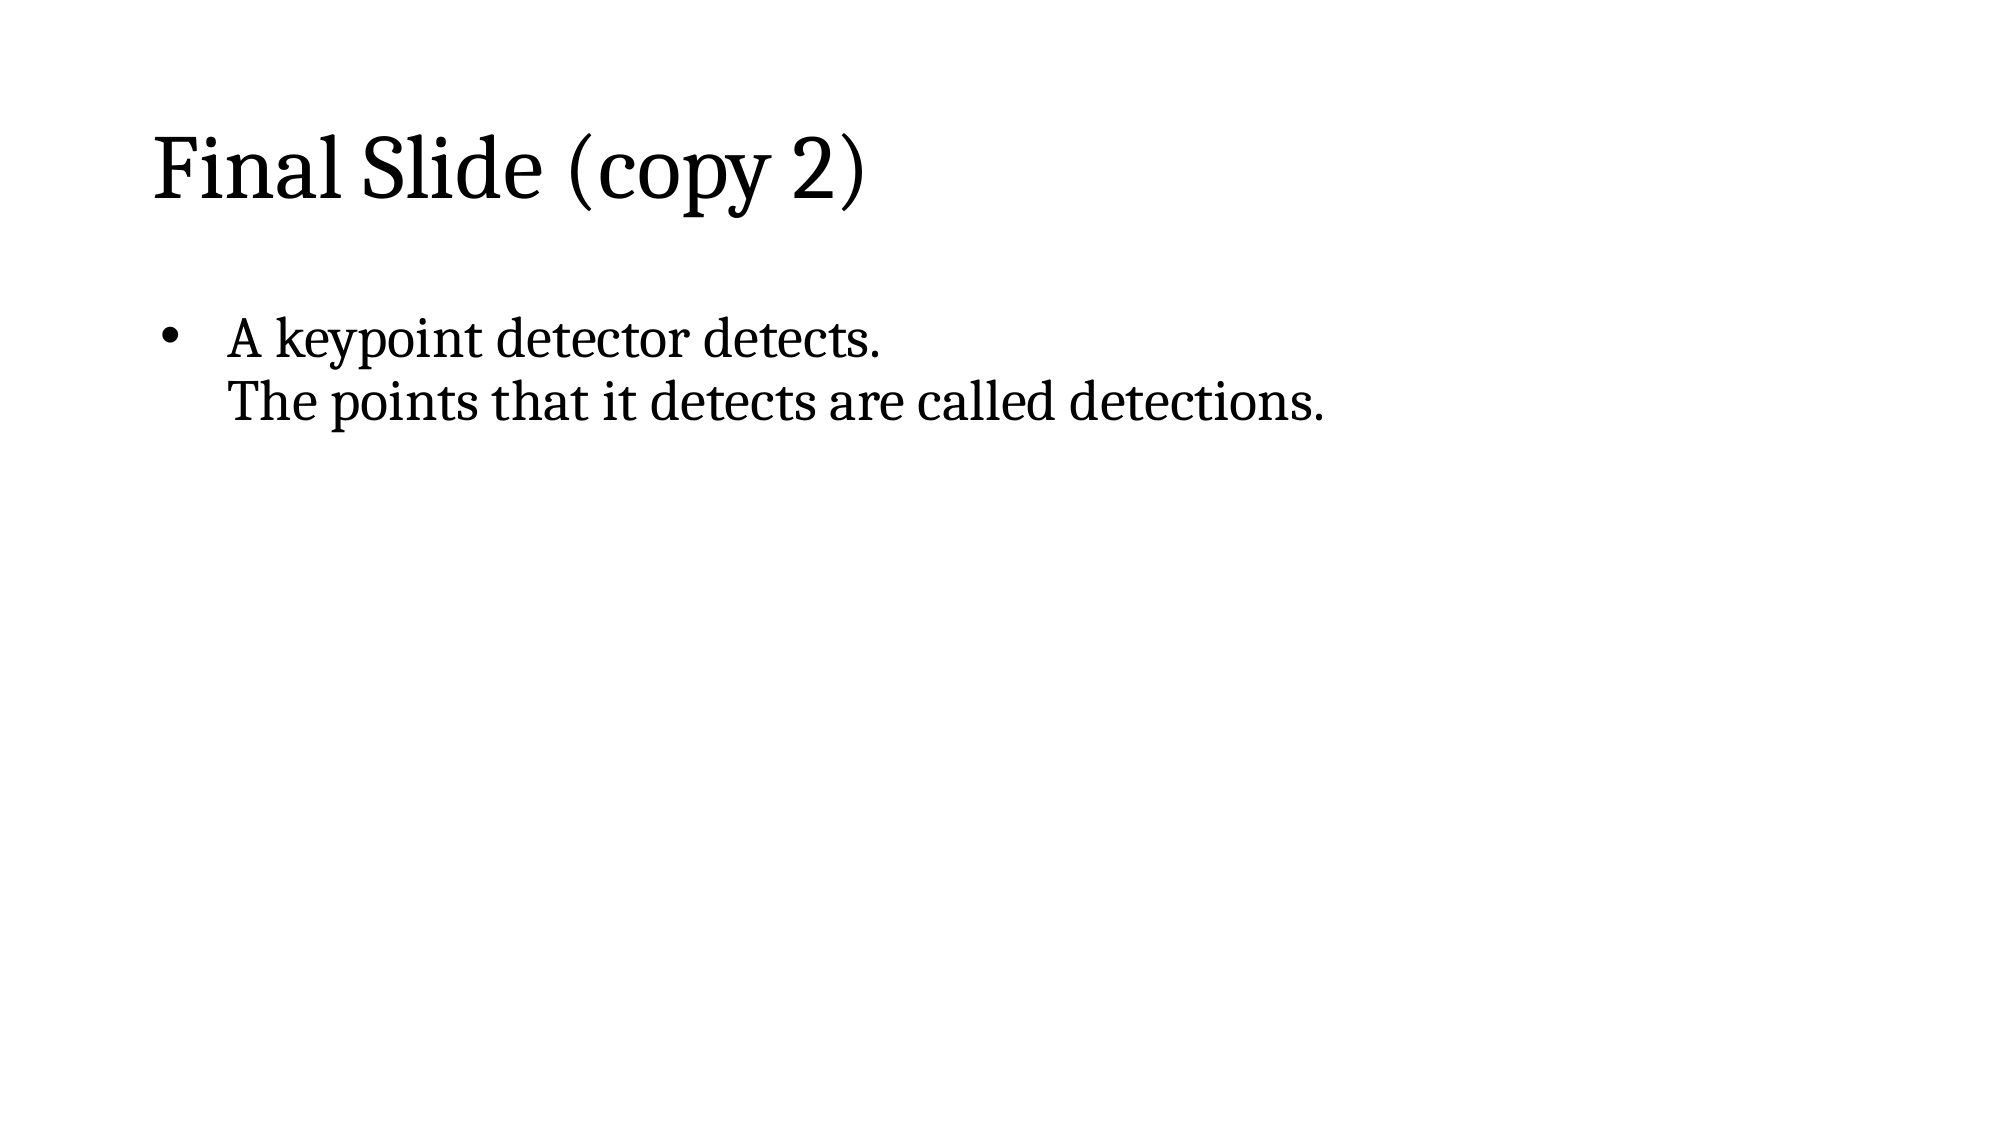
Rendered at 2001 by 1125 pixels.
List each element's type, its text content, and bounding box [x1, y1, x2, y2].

title Final Slide (copy 2) [137, 59, 1863, 278]
list A keypoint detector detects. The points that it detects are called detections. [137, 299, 1863, 1014]
